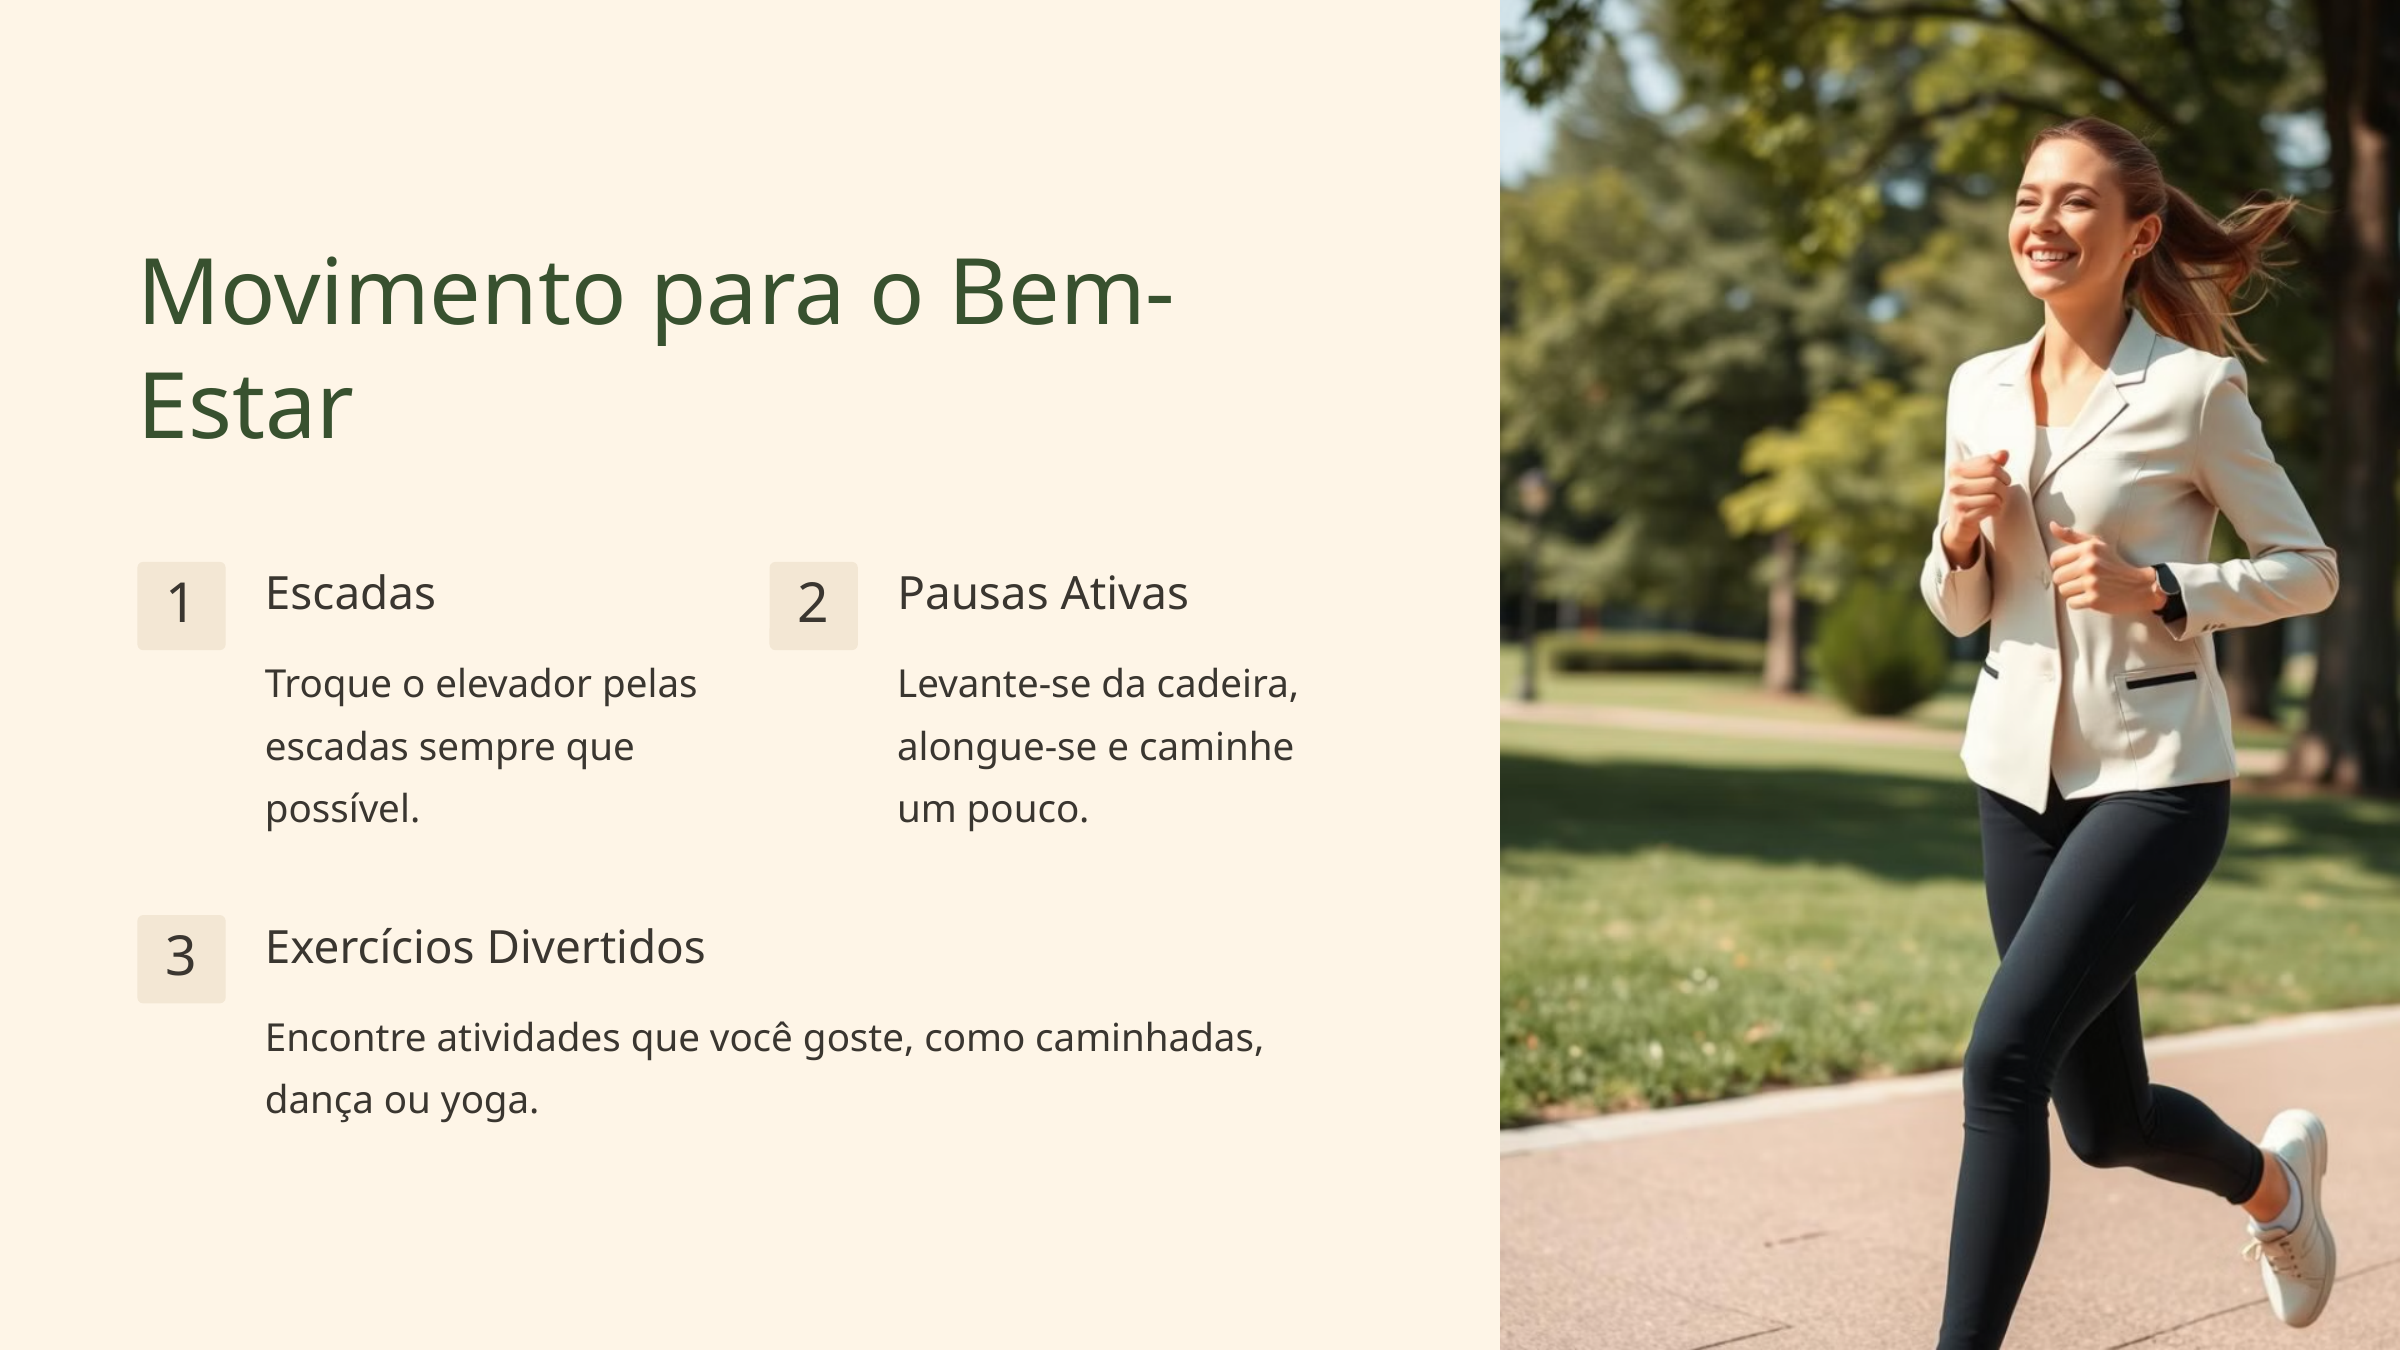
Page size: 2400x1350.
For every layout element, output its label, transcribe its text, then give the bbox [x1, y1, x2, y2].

text_box 3 [166, 931, 198, 987]
text_box Troque o elevador pelas escadas sempre que possível. [264, 643, 731, 832]
text_box Encontre atividades que você goste, como caminhadas, dança ou yoga. [265, 996, 1363, 1122]
text_box Escadas [265, 561, 727, 620]
text_box [137, 915, 226, 1004]
text_box Exercícios Divertidos [265, 915, 727, 973]
text_box 2 [798, 578, 829, 634]
text_box [769, 561, 858, 651]
text_box [137, 561, 226, 651]
text_box Pausas Ativas [897, 561, 1360, 620]
text_box Movimento para o Bem-Estar [137, 227, 1363, 459]
text_box 1 [171, 578, 192, 634]
picture [1499, 0, 2400, 1350]
text_box Levante-se da cadeira, alongue-se e caminhe um pouco. [897, 643, 1363, 832]
